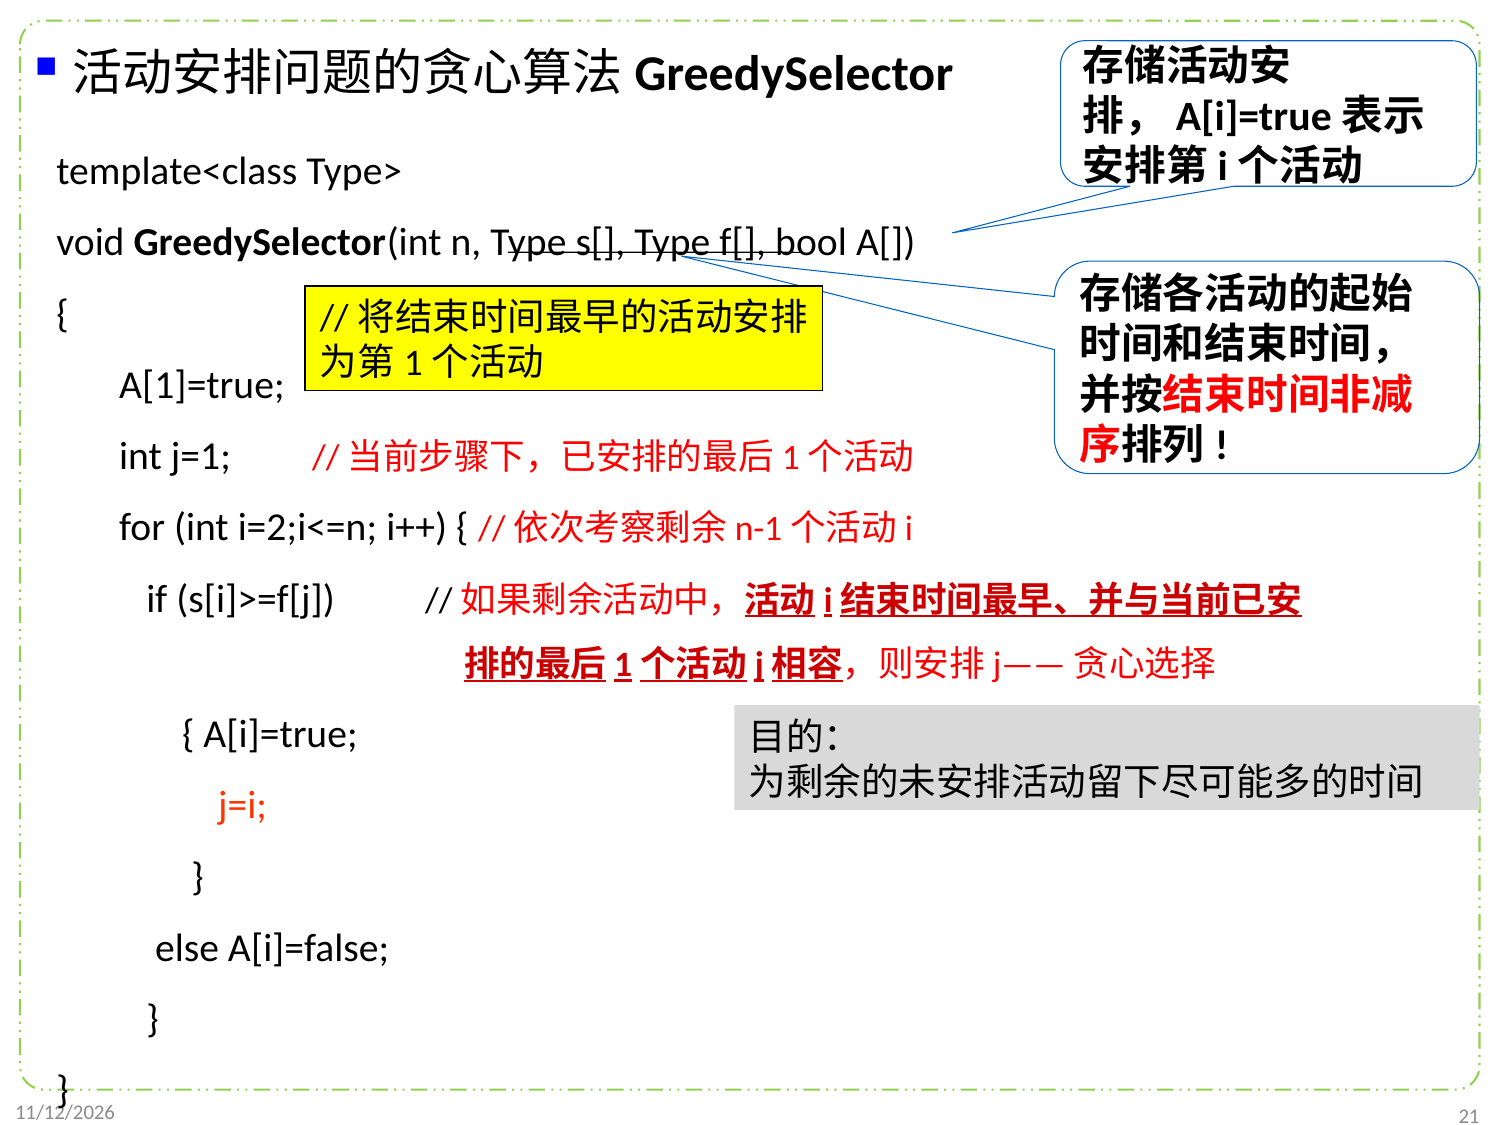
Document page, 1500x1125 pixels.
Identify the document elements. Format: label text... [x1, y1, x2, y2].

list 活动安排问题的贪心算法GreedySelector [20, 26, 1480, 1089]
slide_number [0, 1089, 41, 1125]
text_box template<class Type> void GreedySelector(int n, Type s[], Type f[], bool A[]) { A[1]=true; int j=1; //当前步骤下，已安排的最后1个活动 for (int i=2;i<=n; i++) { //依次考察剩余n-1个活动i if (s[i]>=f[j]) //如果剩余活动中，活动i结束时间最早、并与当前已安 排的最后1个活动j相容，则安排j——贪心选择 { A[i]=true; j=i; } else A[i]=false; } } [41, 113, 1500, 1125]
text_box 存储各活动的起始时间和结束时间，并按结束时间非减序排列! [681, 256, 1480, 474]
text_box 目的： 为剩余的未安排活动留下尽可能多的时间 [734, 705, 1480, 810]
text_box 存储活动安排，A[i]=true表示安排第i个活动 [952, 40, 1477, 233]
text_box //将结束时间最早的活动安排 为第1个活动 [305, 285, 823, 391]
